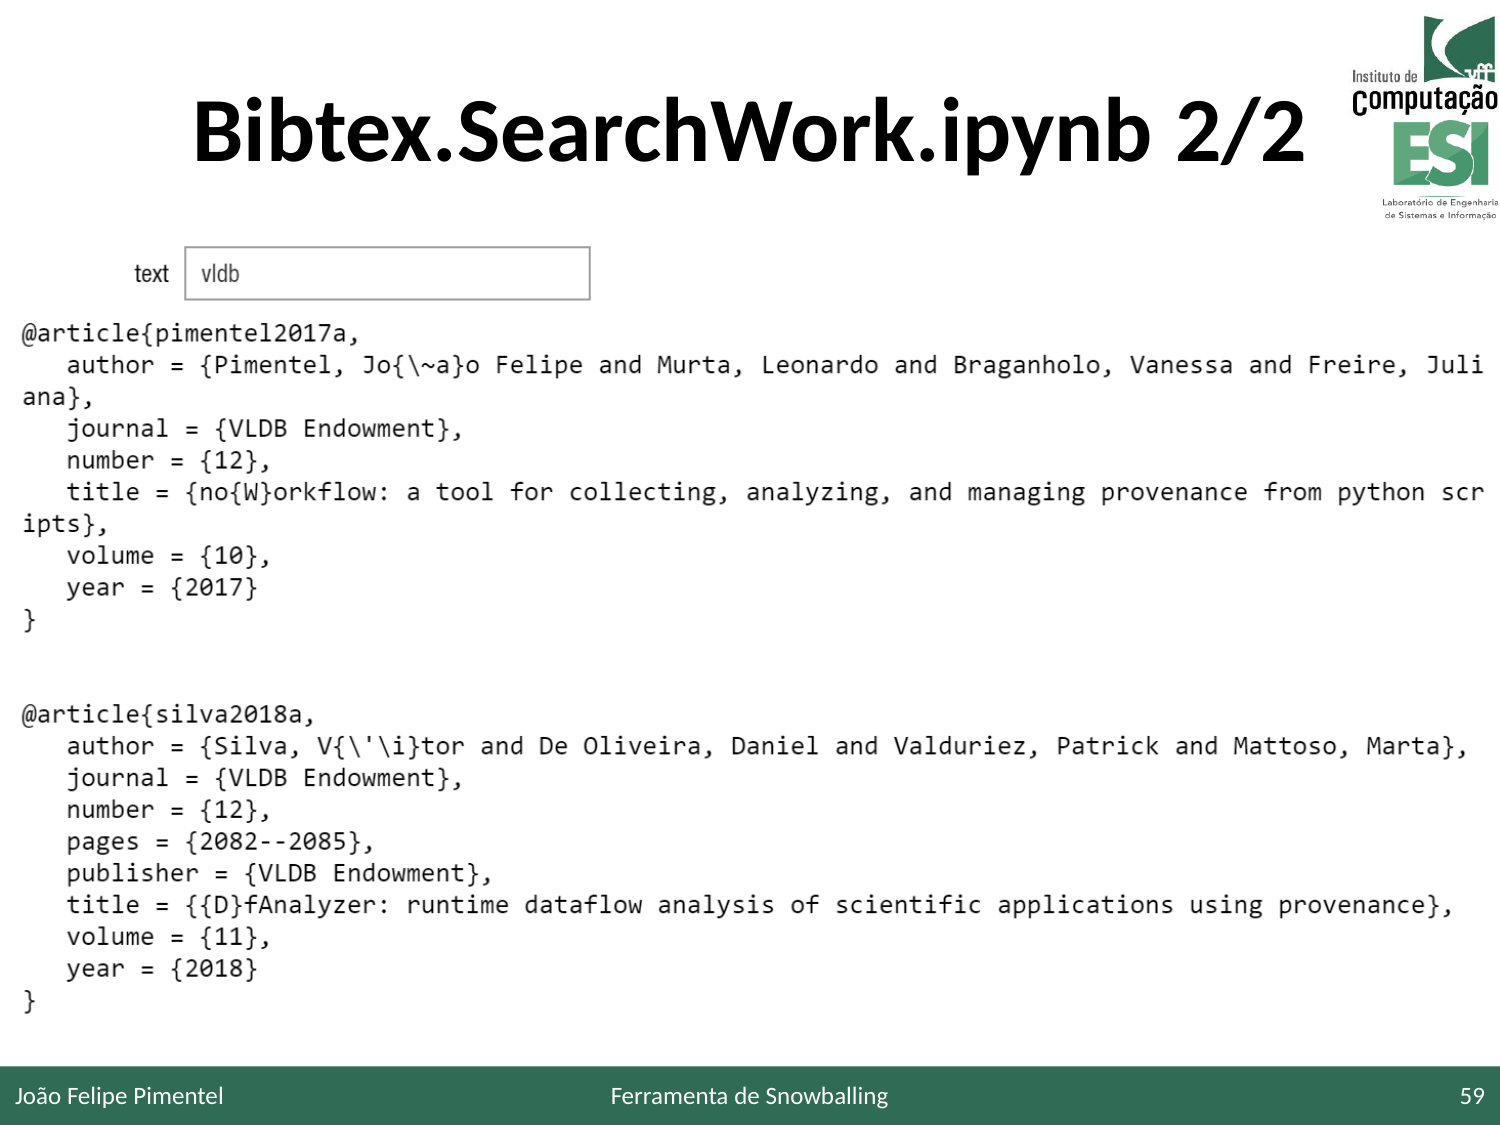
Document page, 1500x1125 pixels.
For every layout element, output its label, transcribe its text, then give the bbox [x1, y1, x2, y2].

slide_number João Felipe Pimentel [0, 1065, 350, 1125]
slide_number 59 [1149, 1065, 1500, 1125]
footer Ferramenta de Snowballing [512, 1065, 988, 1125]
picture [0, 237, 1500, 1032]
picture [1383, 120, 1498, 220]
title Bibtex.SearchWork.ipynb 2/2 [150, 30, 1350, 219]
